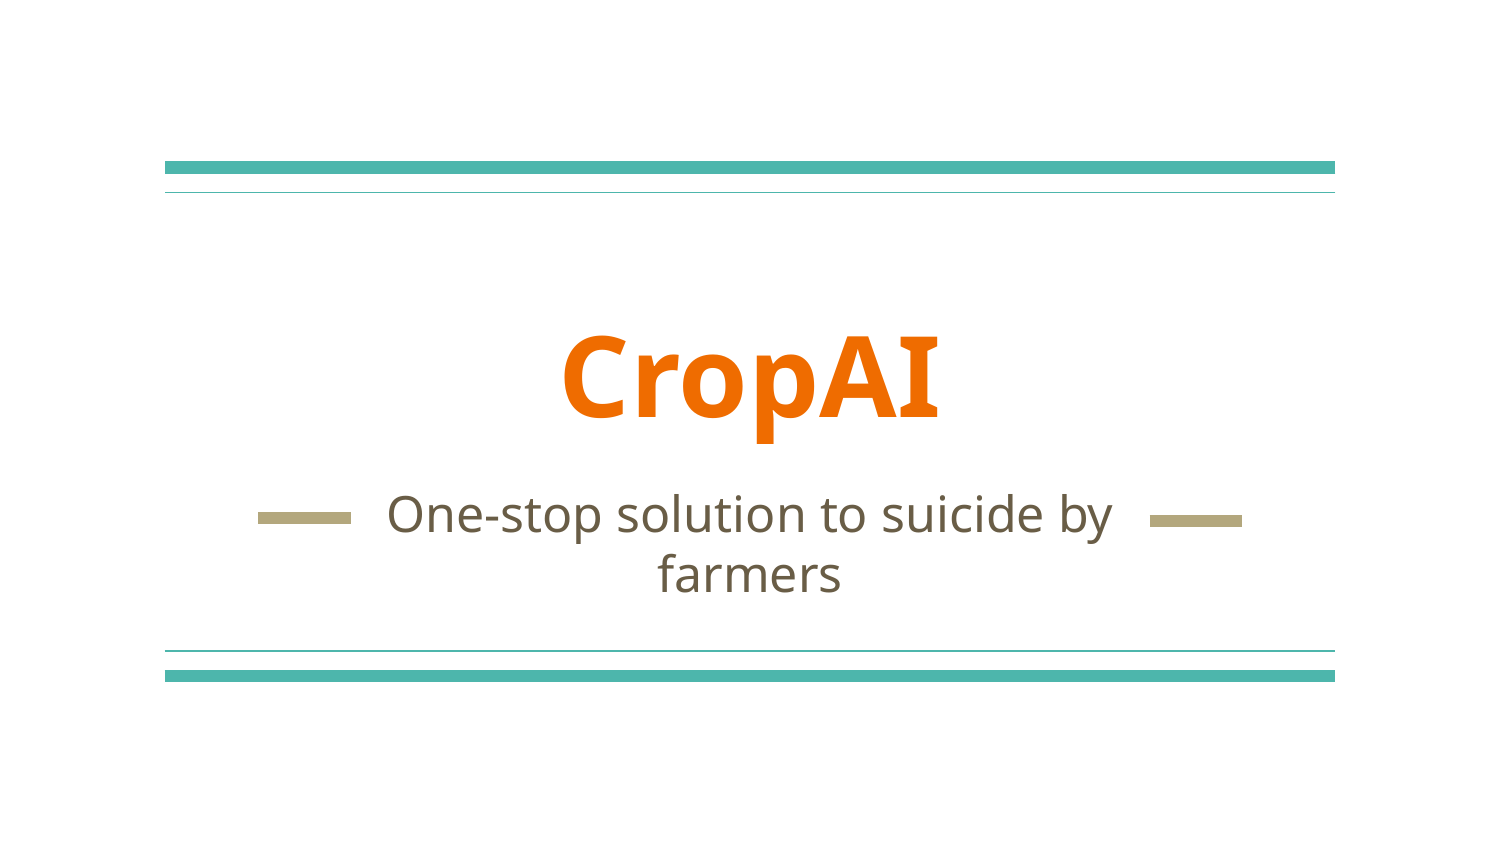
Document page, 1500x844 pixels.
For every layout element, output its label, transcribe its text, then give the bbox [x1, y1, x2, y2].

title CropAI [164, 287, 1336, 456]
subtitle One-stop solution to suicide by farmers [350, 467, 1150, 598]
